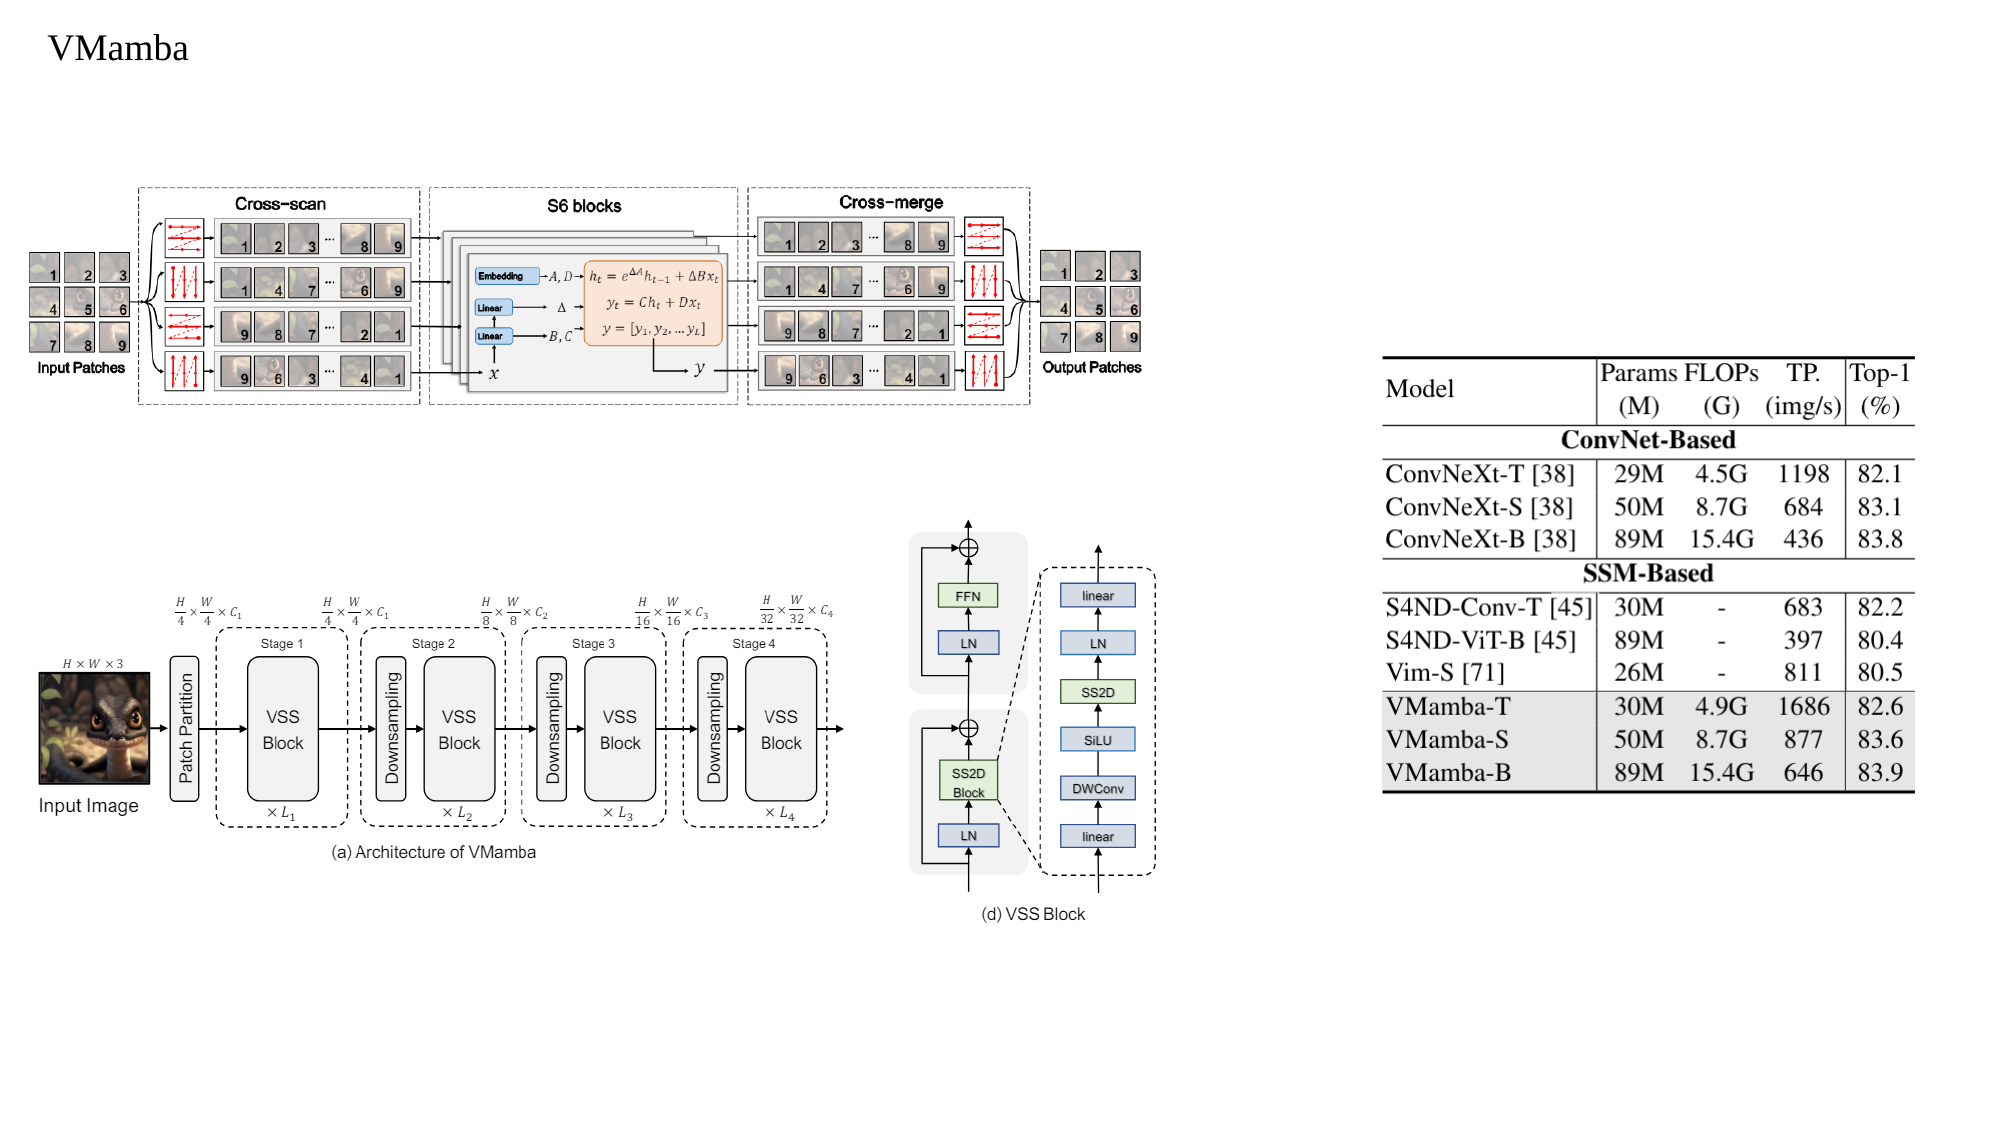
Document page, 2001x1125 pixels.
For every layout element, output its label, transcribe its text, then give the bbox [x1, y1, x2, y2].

picture [1376, 346, 1928, 806]
picture [12, 157, 1156, 422]
picture [32, 575, 848, 864]
picture [907, 509, 1172, 931]
text_box VMamba [32, 15, 1014, 76]
